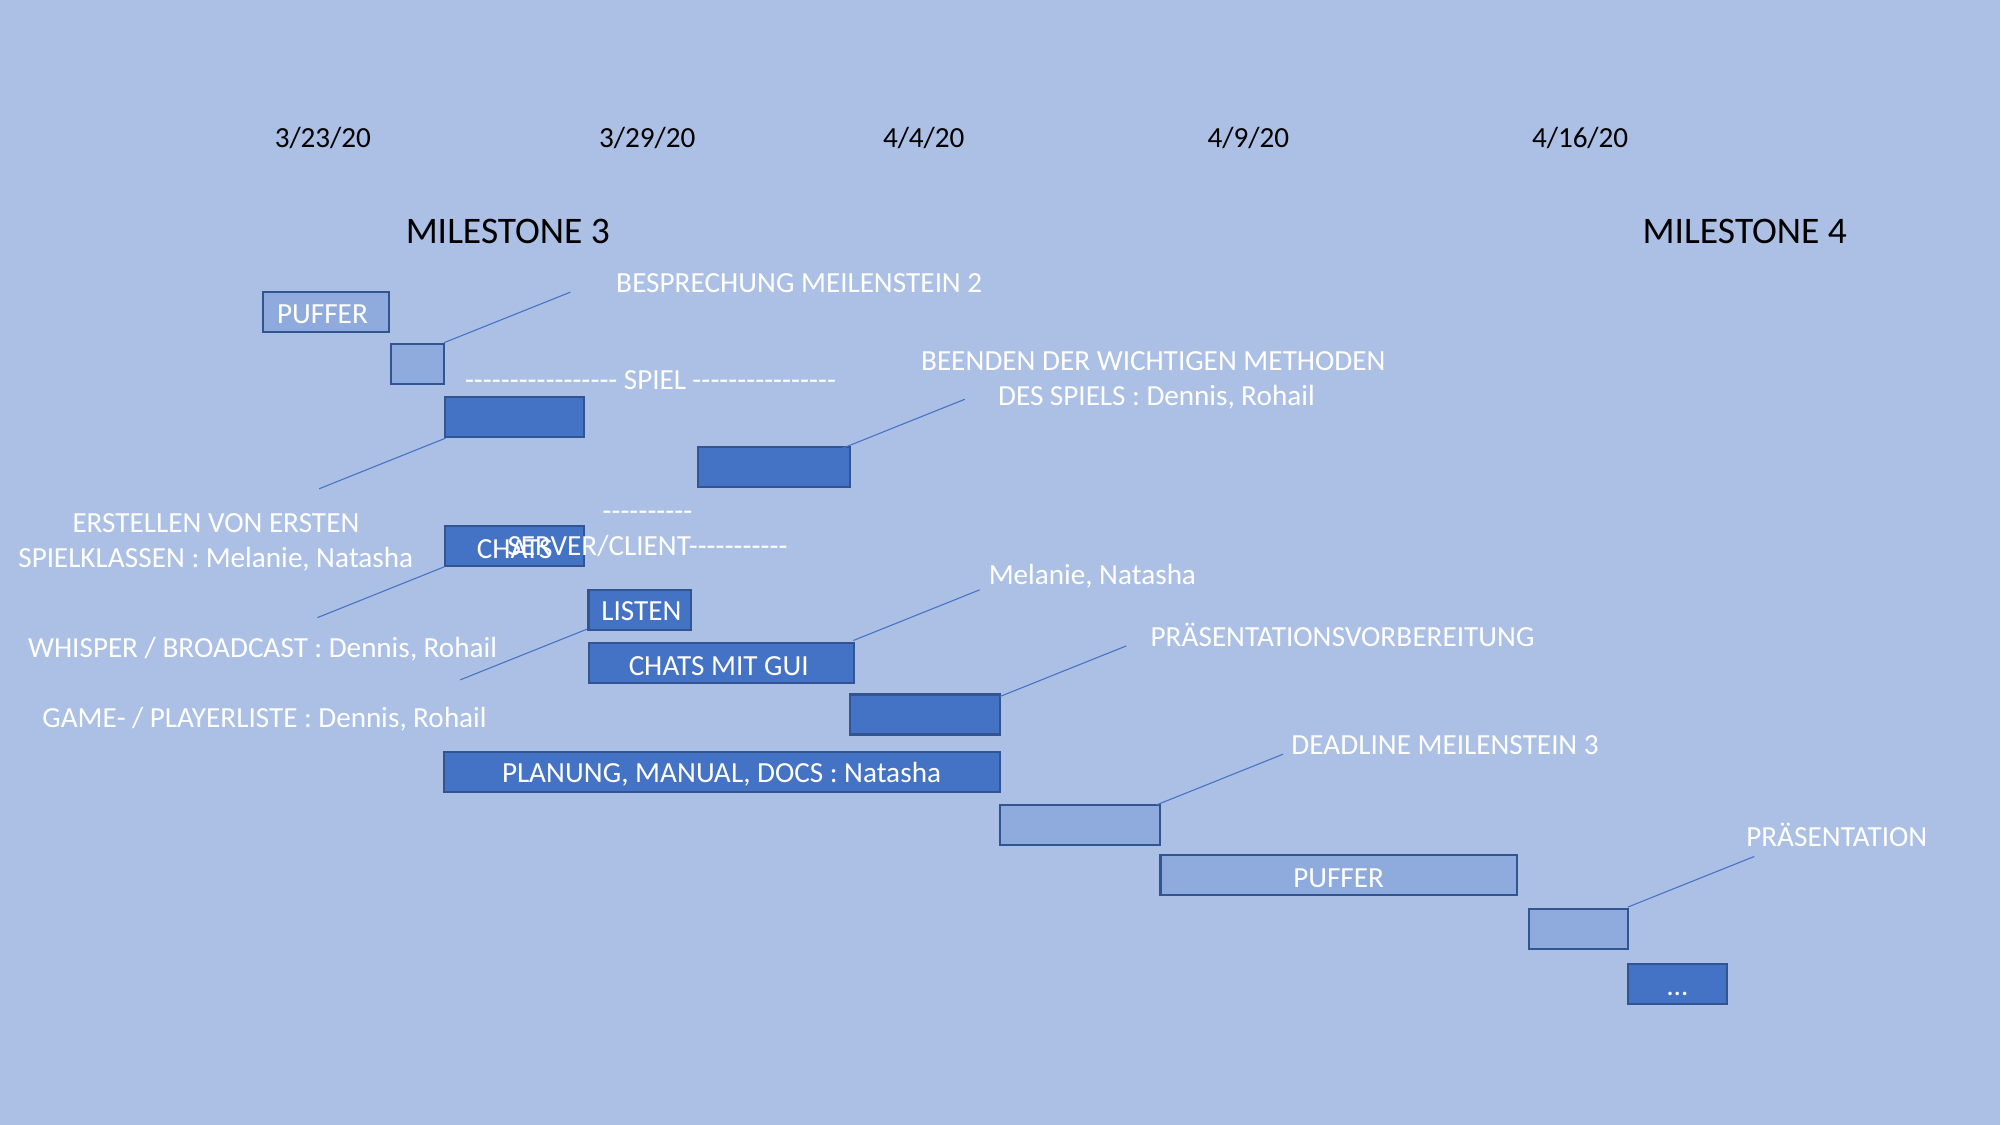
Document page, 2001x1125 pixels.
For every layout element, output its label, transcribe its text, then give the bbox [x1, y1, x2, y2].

text_box WHISPER / BROADCAST : Dennis, Rohail [0, 621, 540, 671]
text_box 3/29/20 [584, 110, 791, 161]
text_box CHATS MIT GUI [584, 638, 854, 689]
text_box 4/4/20 [868, 110, 1075, 161]
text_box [443, 292, 571, 343]
text_box 4/16/20 [1517, 110, 1724, 161]
text_box DEADLINE MEILENSTEIN 3 [1035, 717, 1855, 768]
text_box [853, 589, 980, 641]
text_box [838, 399, 965, 450]
text_box PRÄSENTATION [1658, 810, 2000, 861]
text_box ---------- SERVER/CLIENT----------- [445, 483, 850, 569]
text_box MILESTONE 3 [391, 199, 662, 259]
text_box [460, 629, 587, 680]
text_box [444, 396, 585, 438]
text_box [999, 645, 1127, 697]
text_box … [1627, 958, 1727, 1009]
text_box GAME- / PLAYERLISTE : Dennis, Rohail [0, 691, 542, 741]
text_box PRÄSENTATIONSVORBEREITUNG [933, 609, 1753, 660]
text_box [697, 446, 851, 488]
text_box MILESTONE 4 [1627, 199, 1899, 259]
text_box BEENDEN DER WICHTIGEN METHODEN DES SPIELS : Dennis, Rohail [747, 333, 1566, 419]
text_box [999, 804, 1161, 846]
text_box 4/9/20 [1192, 110, 1400, 161]
text_box PUFFER [1160, 851, 1518, 901]
text_box LISTEN [583, 584, 700, 634]
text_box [319, 438, 446, 489]
text_box [1528, 908, 1629, 950]
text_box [1627, 856, 1755, 908]
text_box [1156, 754, 1284, 805]
text_box Melanie, Natasha [683, 547, 1502, 598]
text_box CHATS [445, 521, 585, 572]
text_box 3/23/20 [260, 110, 467, 161]
text_box PUFFER [118, 286, 527, 337]
text_box ERSTELLEN VON ERSTEN SPIELKLASSEN : Melanie, Natasha [0, 496, 593, 581]
text_box [849, 693, 1001, 736]
text_box ----------------- SPIEL ---------------- [448, 352, 747, 403]
text_box [390, 343, 445, 385]
text_box BESPRECHUNG MEILENSTEIN 2 [522, 256, 1076, 306]
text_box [317, 566, 444, 618]
text_box PLANUNG, MANUAL, DOCS : Natasha [443, 745, 1000, 796]
